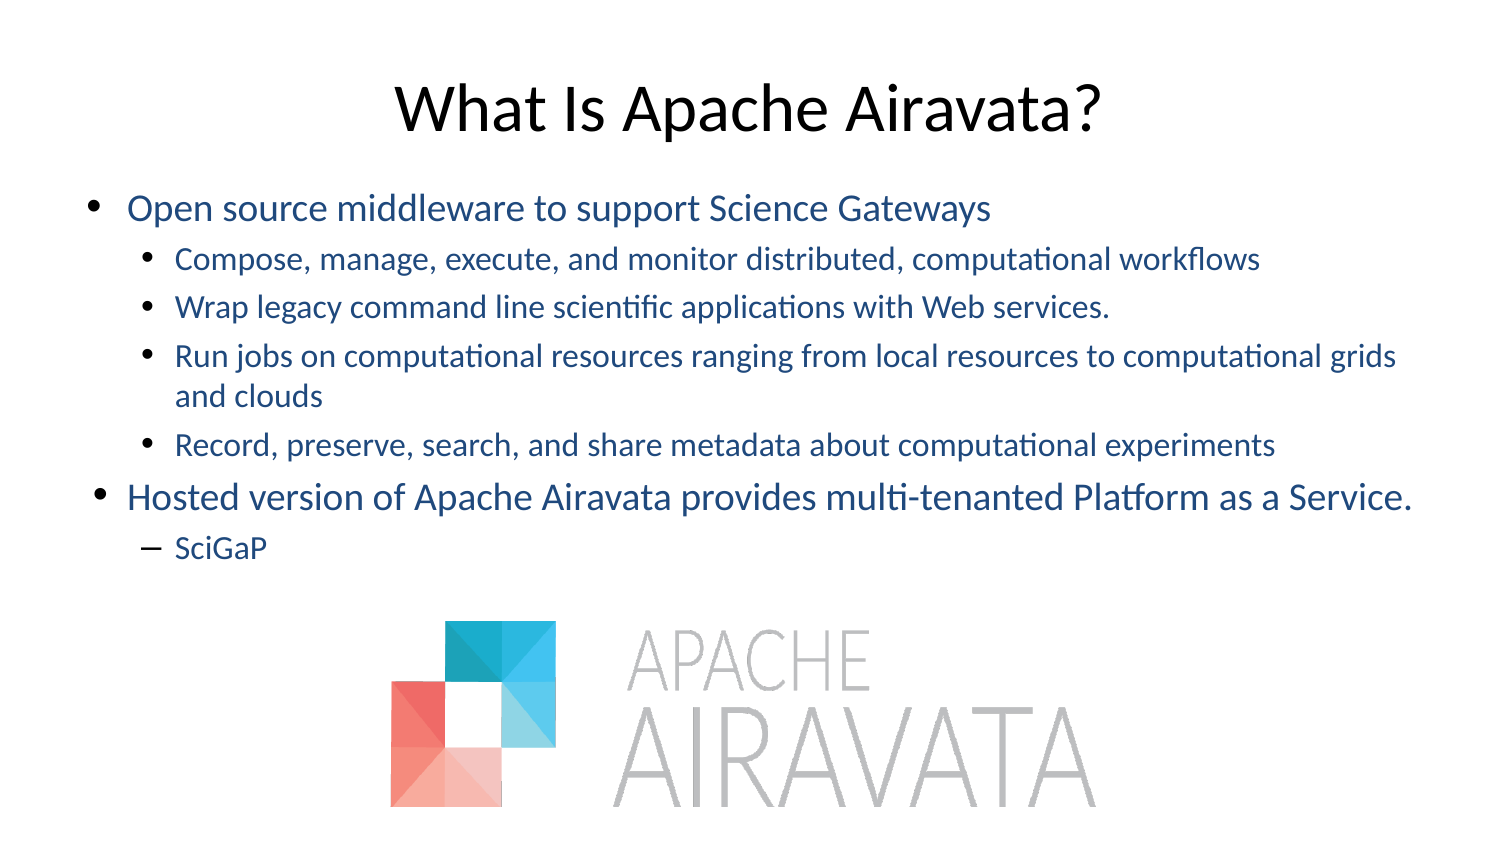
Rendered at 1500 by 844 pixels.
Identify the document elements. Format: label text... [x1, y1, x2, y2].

list Open source middleware to support Science Gateways Compose, manage, execute, and monitor distributed, computational workflows Wrap legacy command line scientific applications with Web services. Run jobs on computational resources ranging from local resources to computational grids and clouds Record, preserve, search, and share metadata about computational experiments Hosted version of Apache Airavata provides multi-tenanted Platform as a Service. SciGaP [75, 176, 1425, 582]
picture [381, 621, 1119, 807]
title What Is Apache Airavata? [75, 33, 1425, 175]
